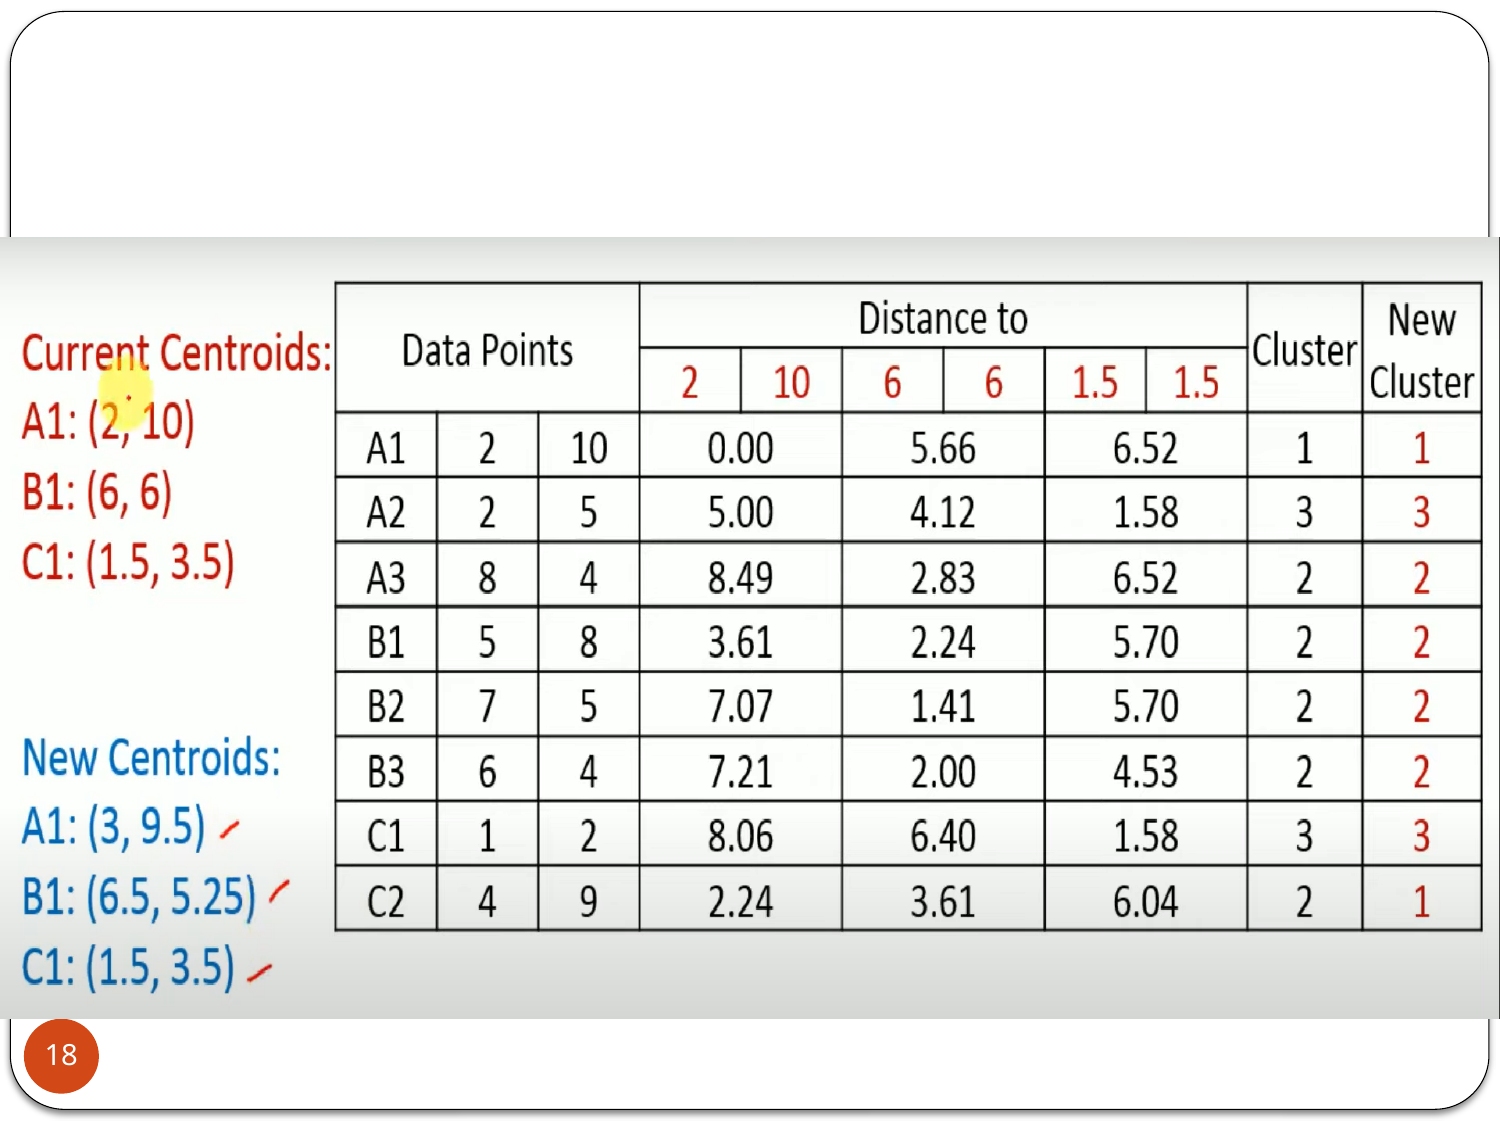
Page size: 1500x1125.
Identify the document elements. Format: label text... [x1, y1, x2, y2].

slide_number 18 [23, 1028, 99, 1094]
picture [0, 237, 1500, 1019]
